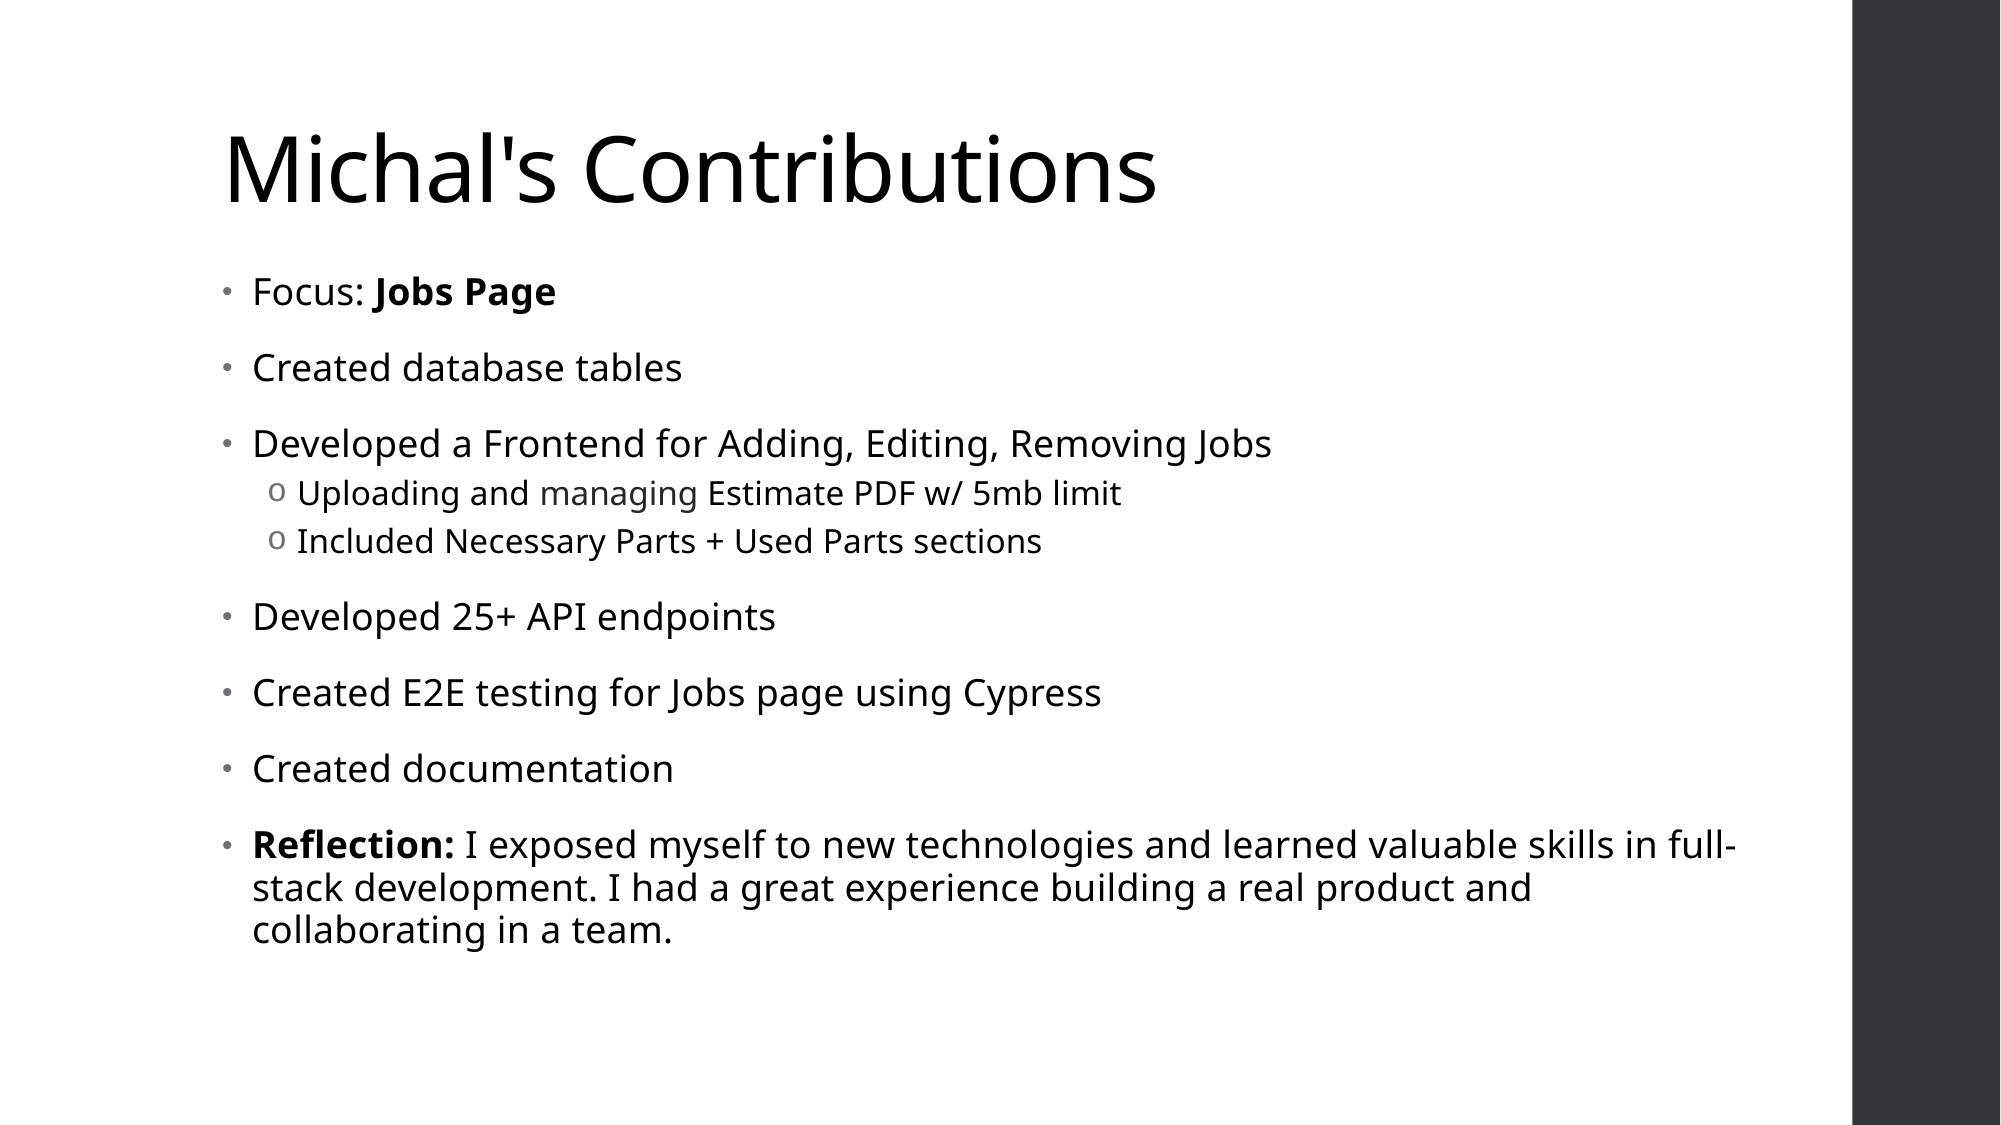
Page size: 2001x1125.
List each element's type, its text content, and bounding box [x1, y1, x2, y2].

title Michal's Contributions [206, 12, 1797, 230]
list Focus: Jobs Page Created database tables Developed a Frontend for Adding, Editing, Removing Jobs Uploading and managing Estimate PDF w/ 5mb limit Included Necessary Parts + Used Parts sections Developed 25+ API endpoints Created E2E testing for Jobs page using Cypress Created documentation Reflection: I exposed myself to new technologies and learned valuable skills in full-stack development. I had a great experience building a real product and collaborating in a team. [206, 263, 1761, 1067]
